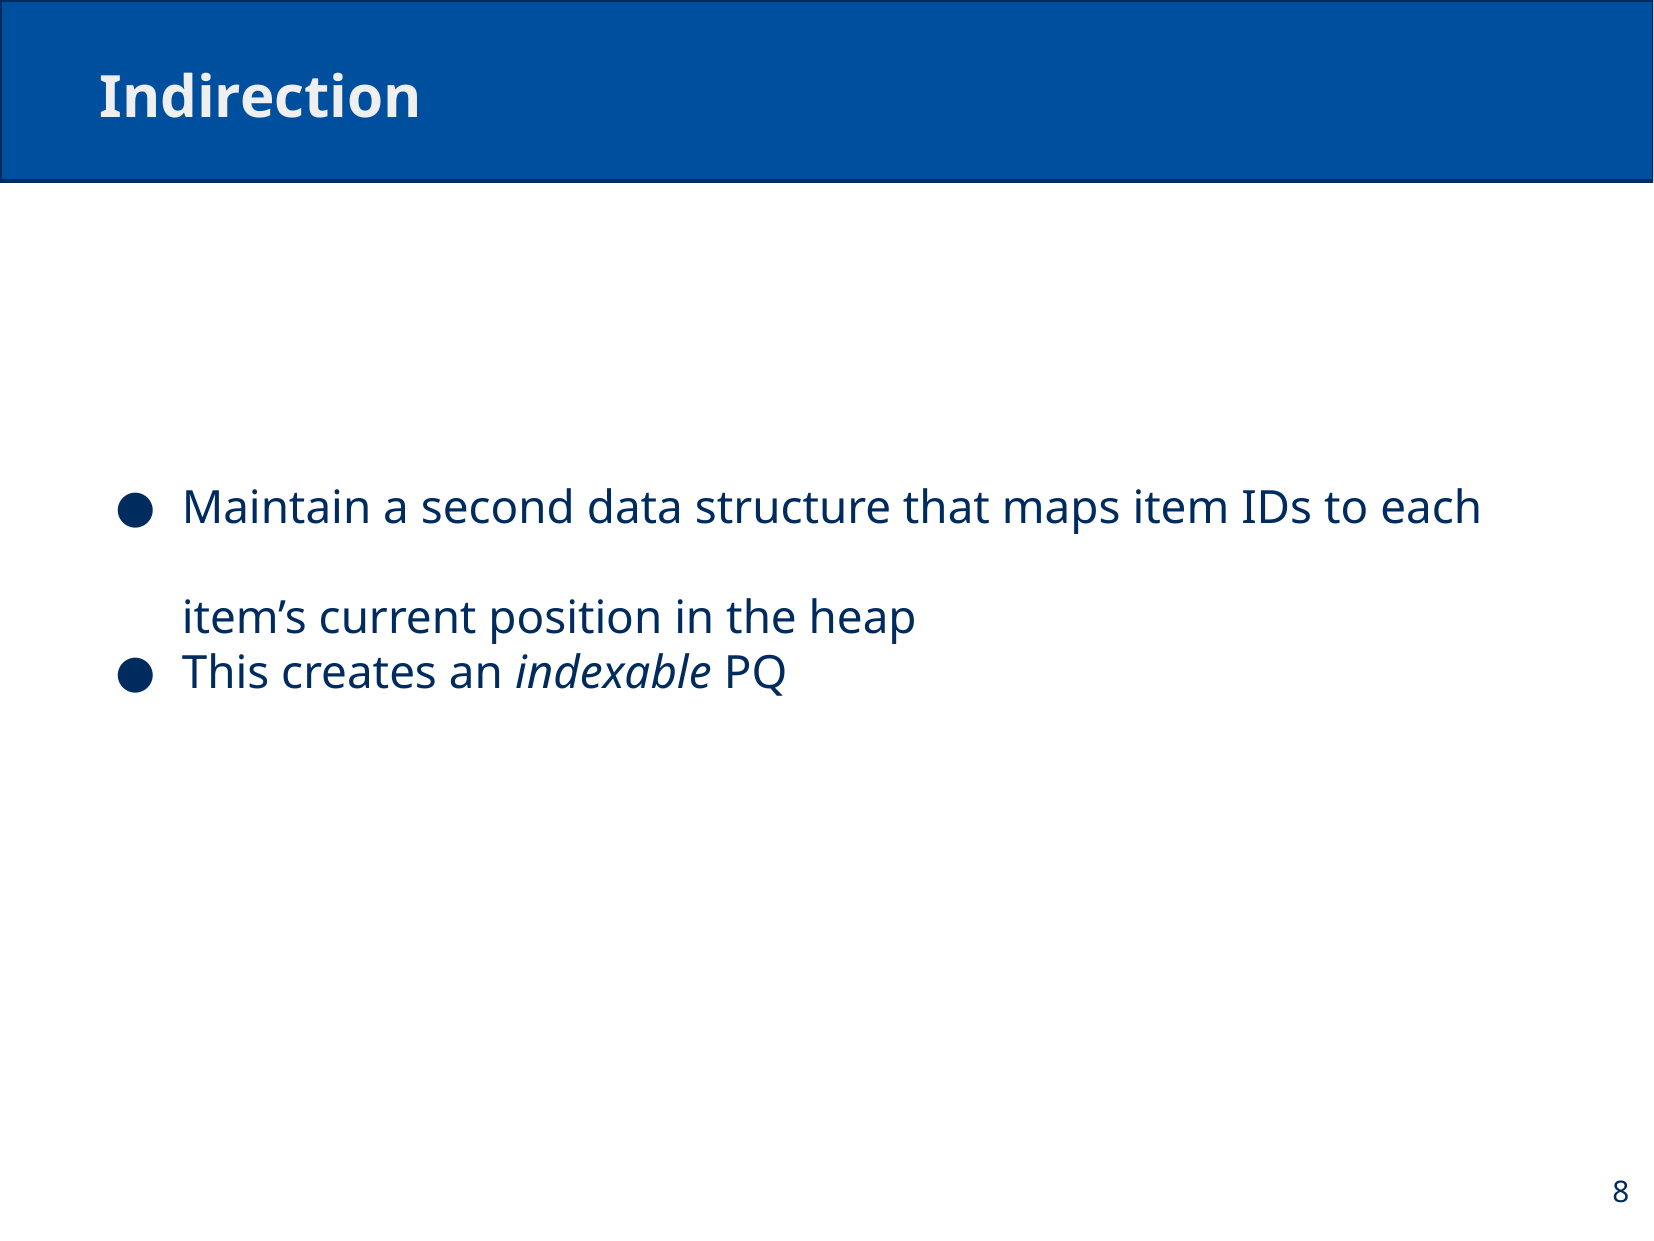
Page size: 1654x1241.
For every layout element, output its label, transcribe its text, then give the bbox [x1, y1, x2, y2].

title Indirection [82, 36, 1571, 146]
list Maintain a second data structure that maps item IDs to each item’s current position in the heap This creates an indexable PQ [82, 406, 1571, 1188]
slide_number 8 [1546, 1145, 1647, 1241]
